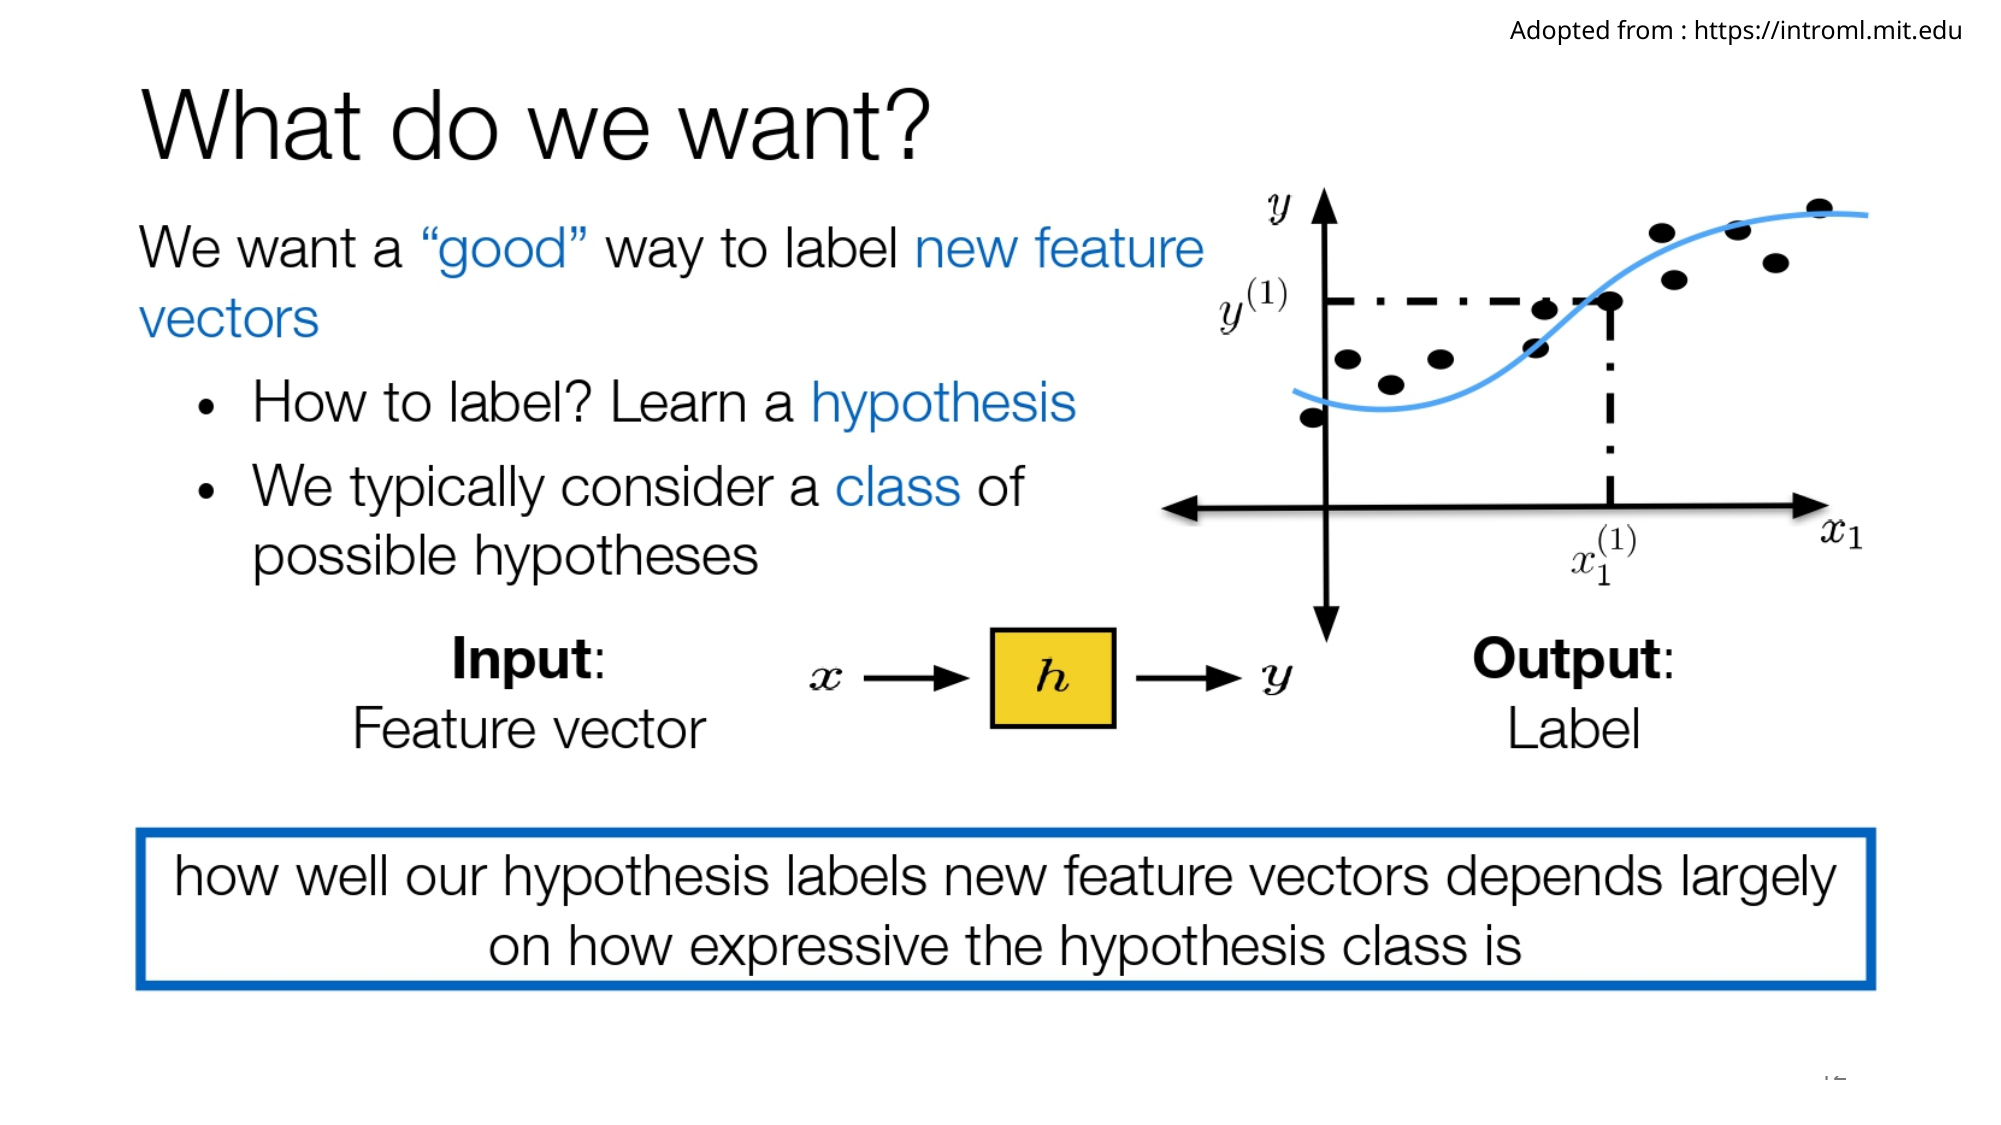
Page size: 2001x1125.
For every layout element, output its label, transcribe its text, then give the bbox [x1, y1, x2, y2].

slide_number 12 [1412, 1076, 1863, 1103]
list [103, 59, 1909, 1076]
